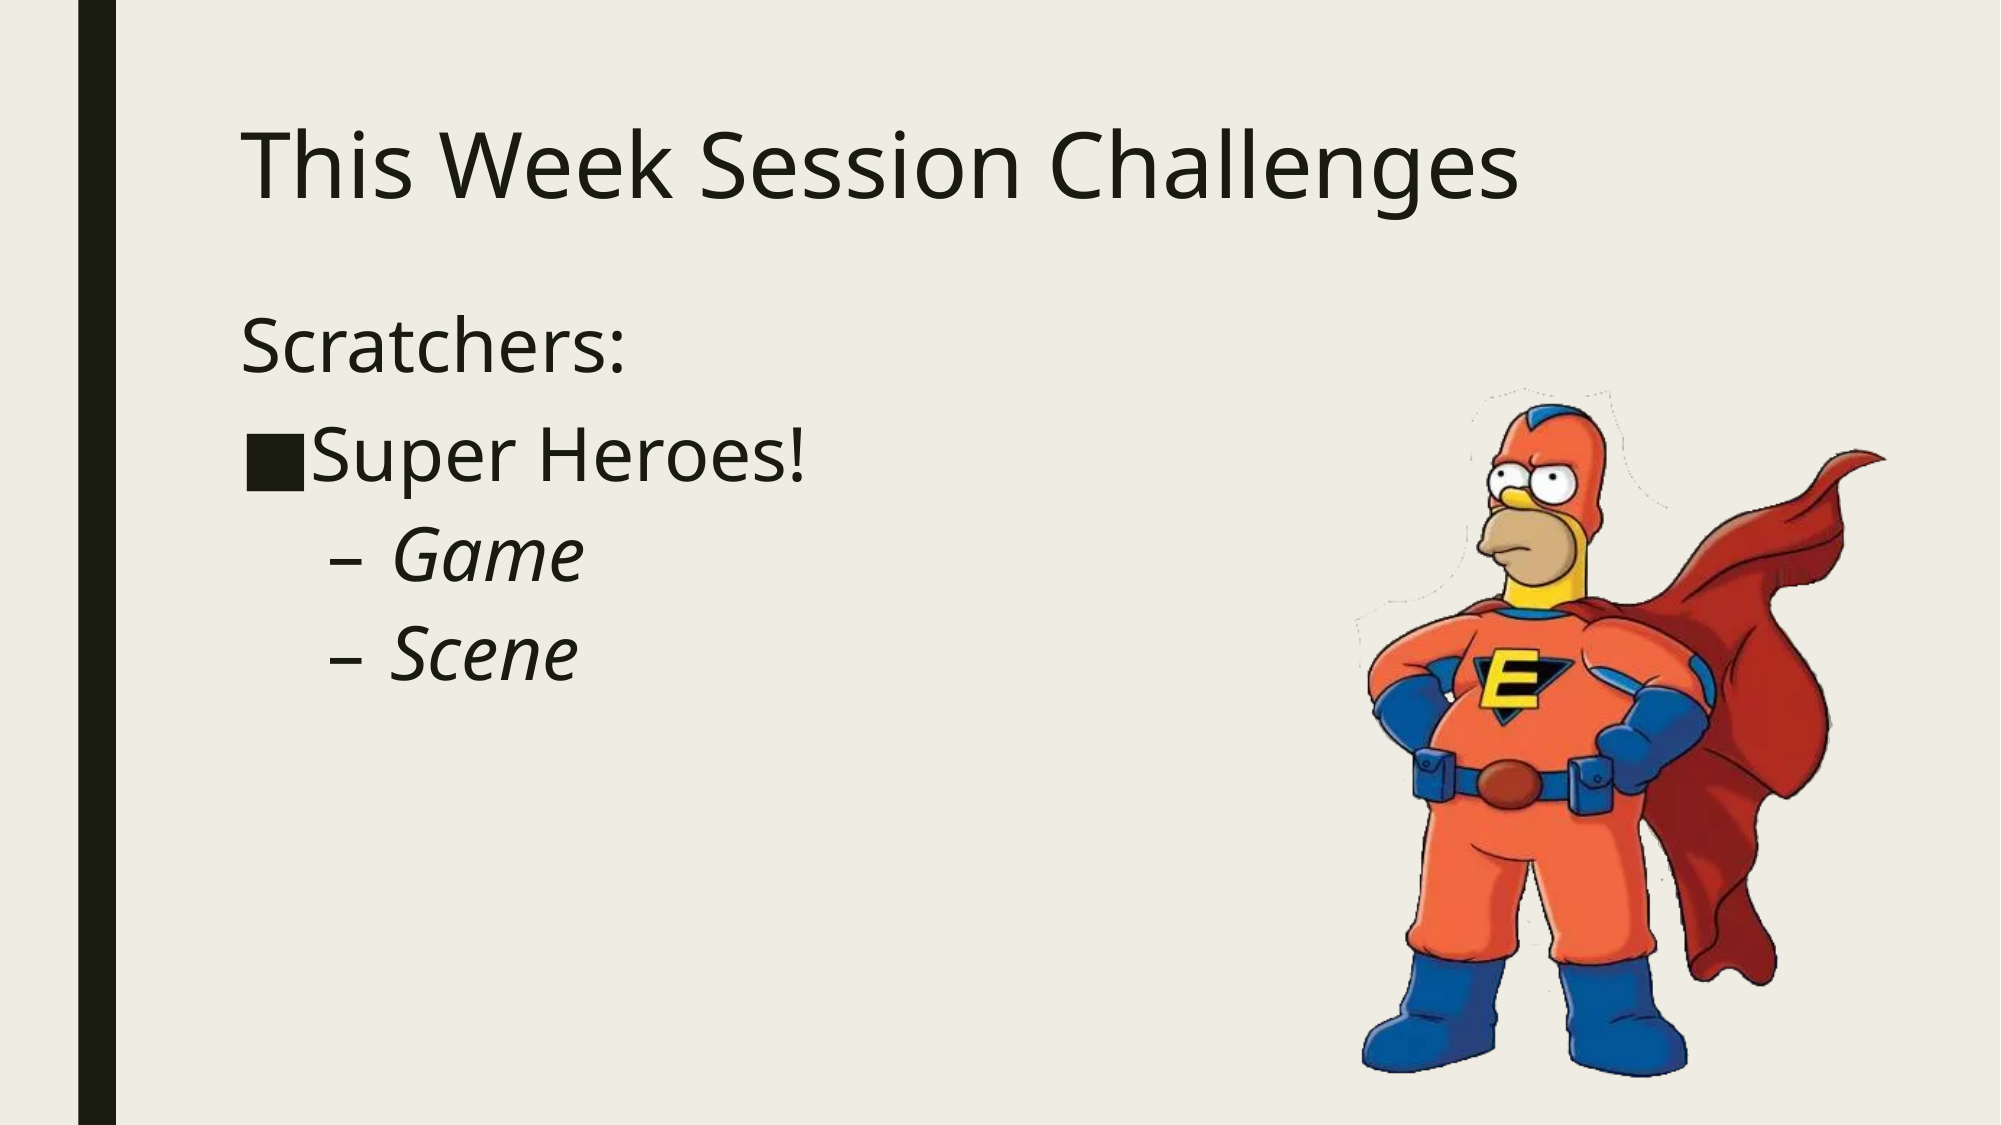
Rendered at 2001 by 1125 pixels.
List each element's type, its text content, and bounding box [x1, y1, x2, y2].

title This Week Session Challenges [225, 112, 1800, 297]
picture [1235, 297, 1922, 1125]
list Scratchers: Super Heroes! Game Scene [225, 297, 1235, 1035]
